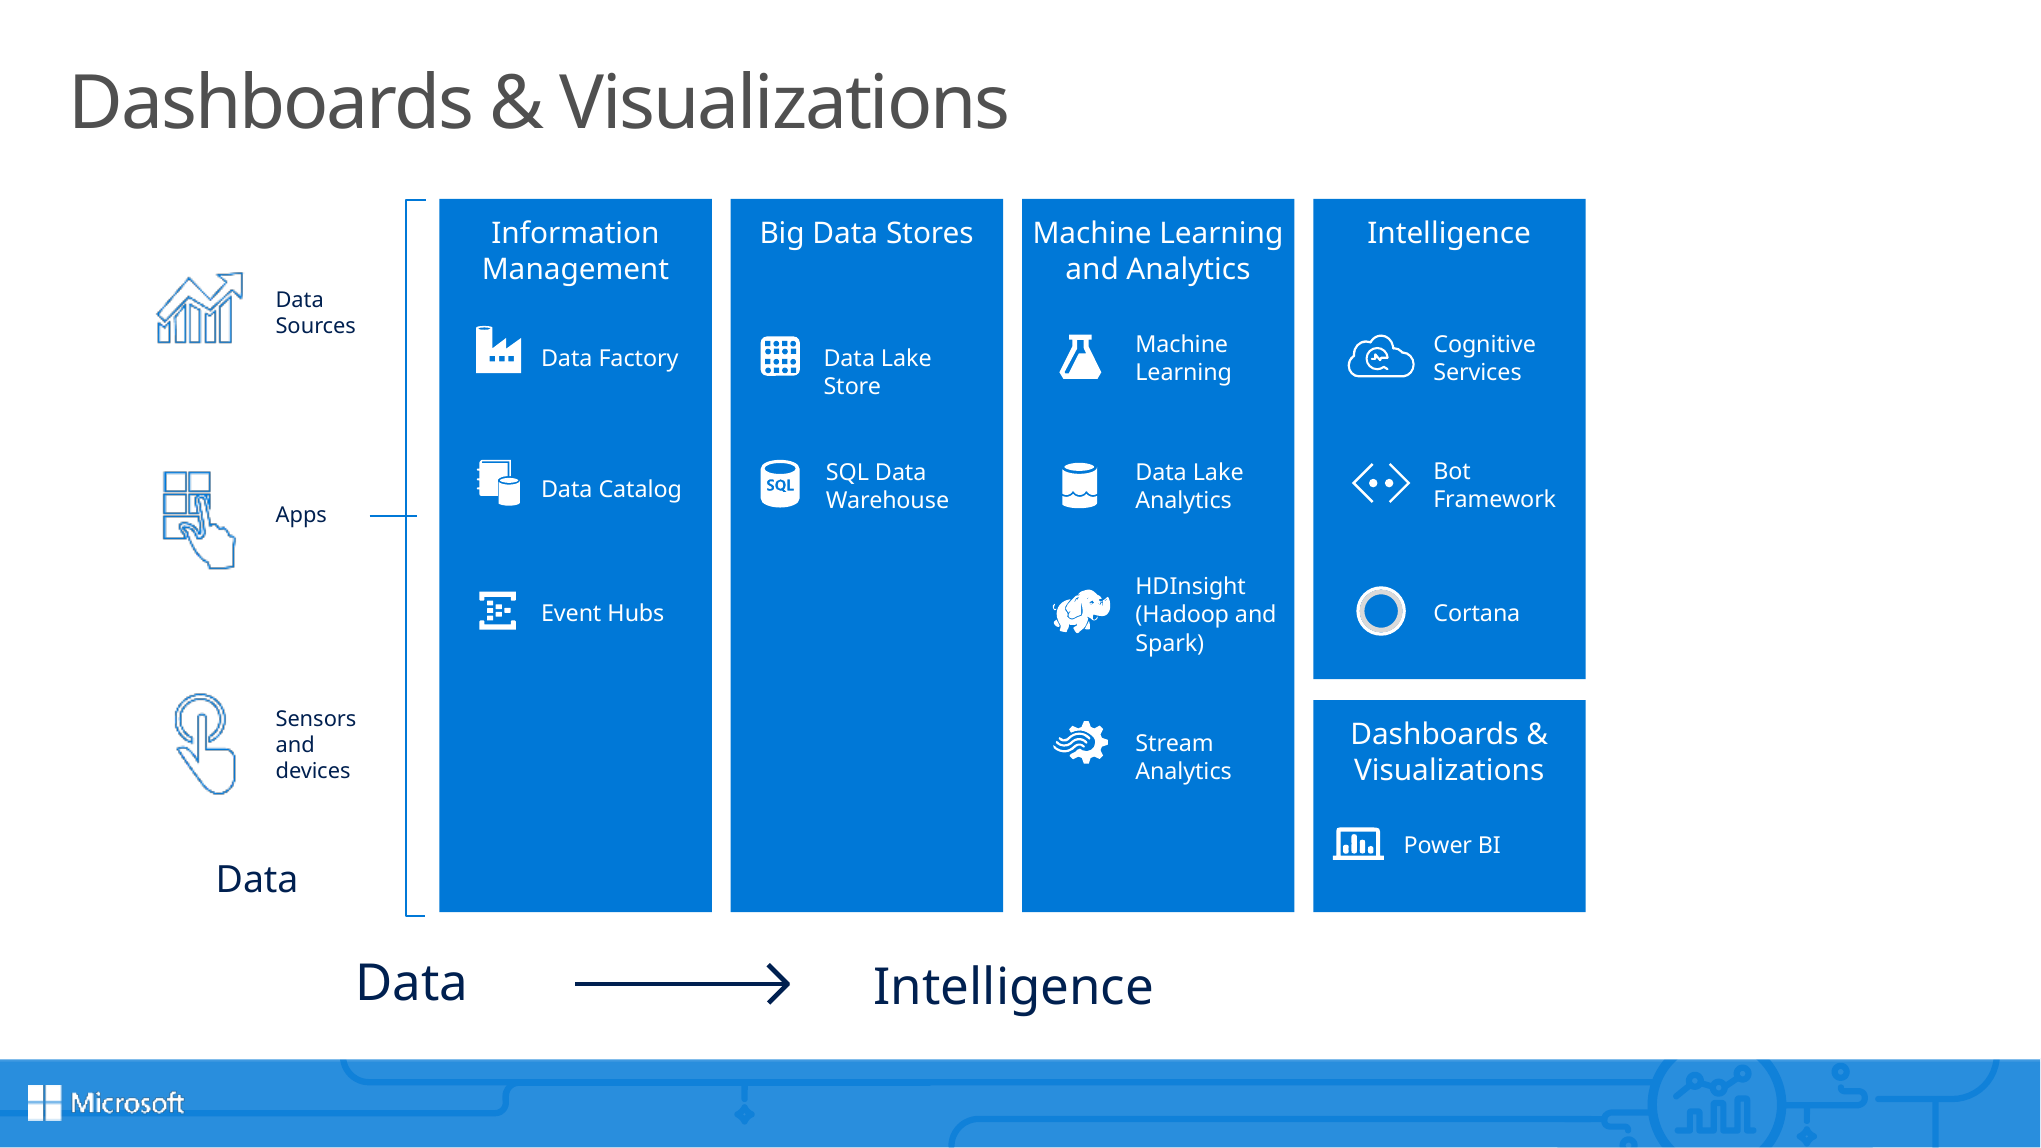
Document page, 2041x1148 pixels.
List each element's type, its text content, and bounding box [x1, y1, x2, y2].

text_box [134, 198, 1618, 1014]
title Dashboards & Visualizations [45, 48, 1996, 199]
